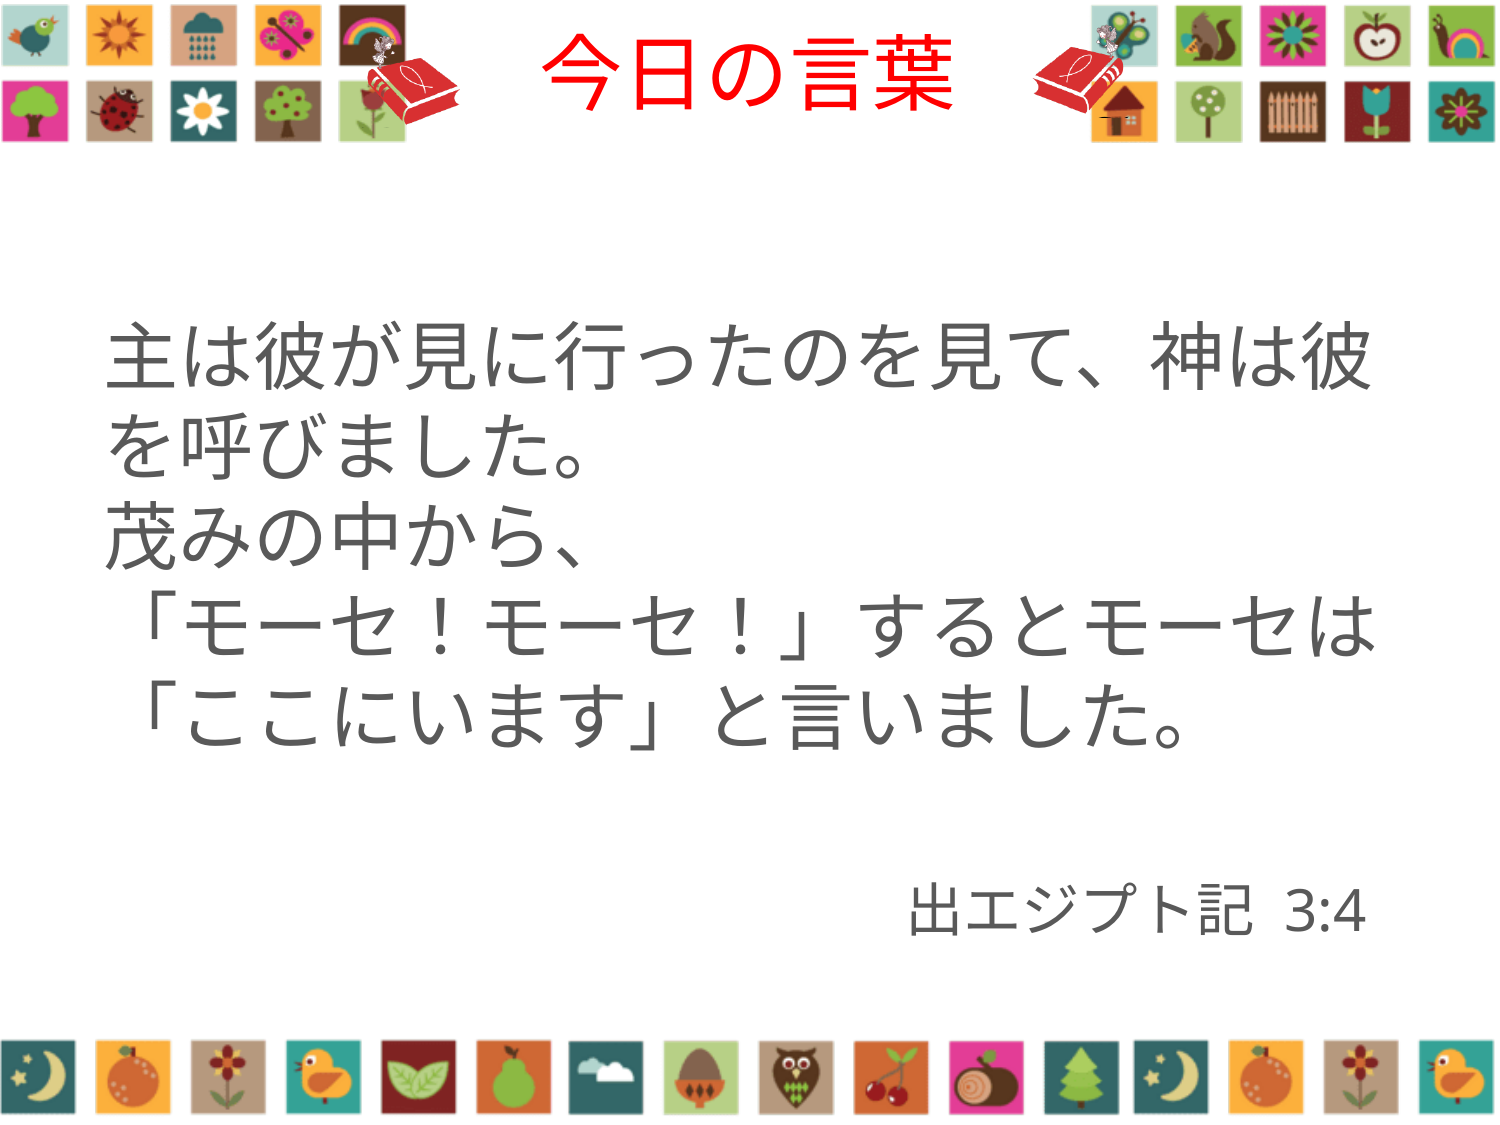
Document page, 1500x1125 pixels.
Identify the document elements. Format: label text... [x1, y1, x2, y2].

text_box 今日の言葉 [425, 13, 1077, 129]
picture [1001, 3, 1500, 150]
text_box 出エジプト記 3:4 [749, 865, 1382, 951]
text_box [0, 1028, 1500, 1118]
picture [0, 3, 492, 150]
text_box 主は彼が見に行ったのを見て、神は彼を呼びました。 茂みの中から、 「モーセ！モーセ！」するとモーセは「ここにいます」と言いました。 [88, 302, 1436, 858]
